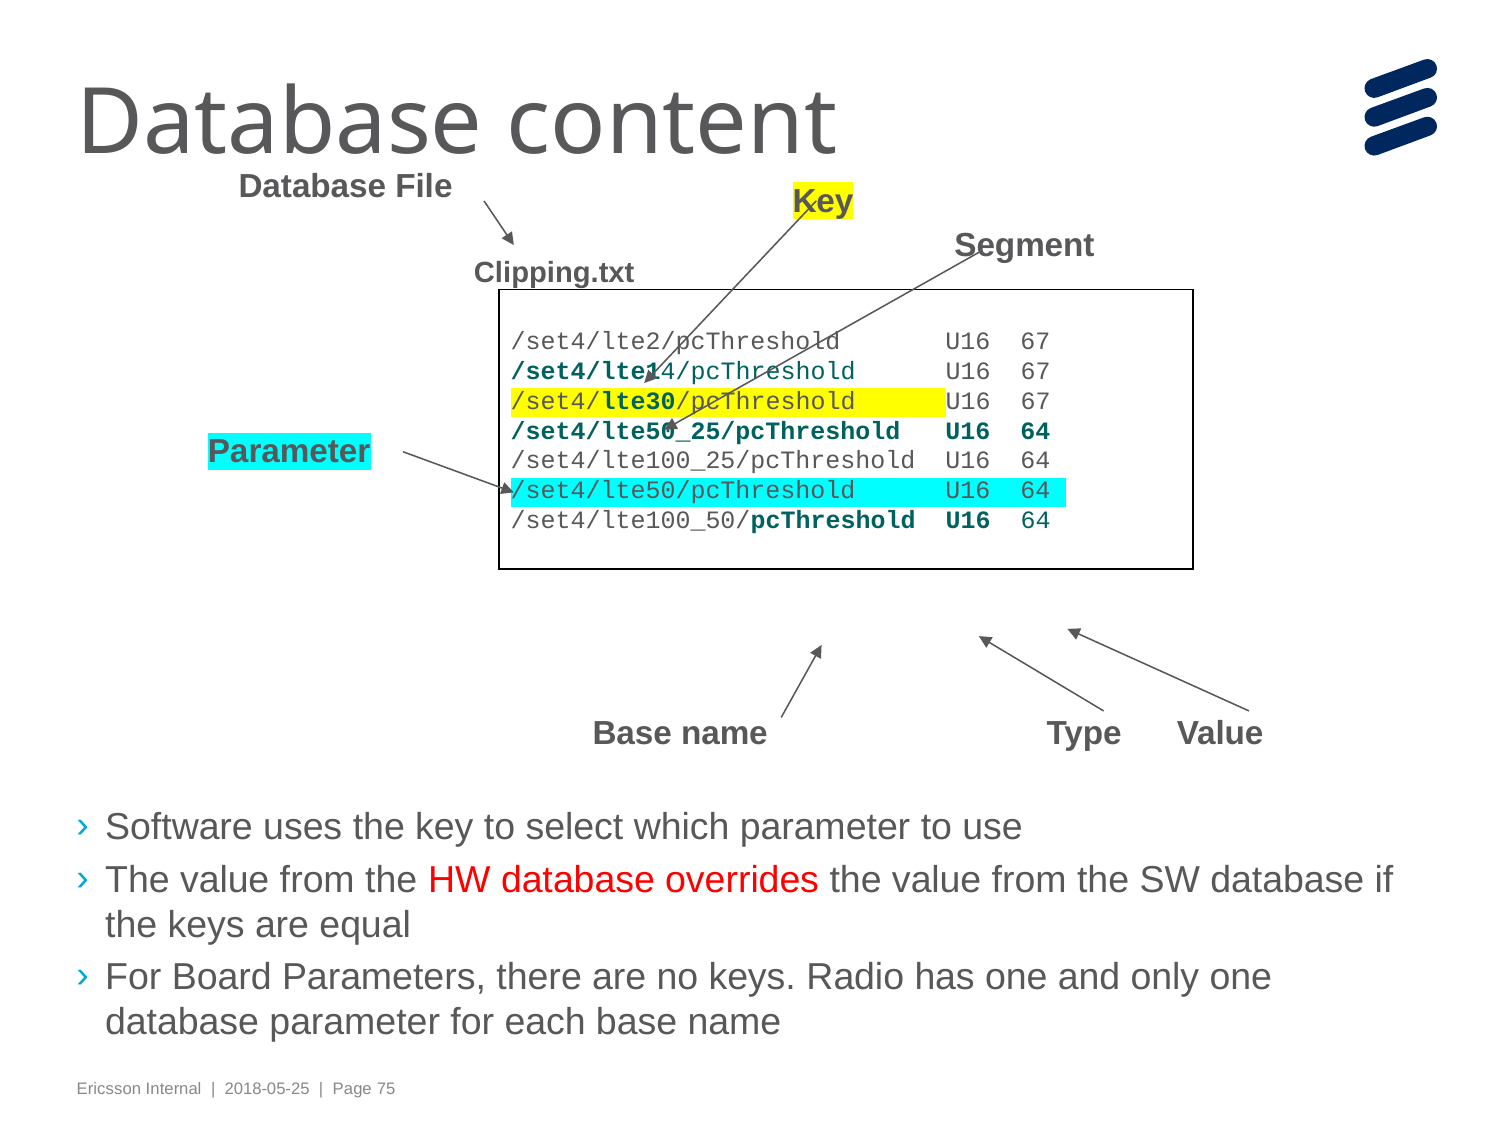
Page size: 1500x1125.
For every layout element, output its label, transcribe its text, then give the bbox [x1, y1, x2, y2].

text_box Base name [580, 710, 838, 751]
text_box Database File [226, 163, 523, 204]
title Database content [64, 39, 1295, 218]
text_box [1067, 628, 1249, 712]
text_box Segment [942, 222, 1165, 263]
text_box [403, 451, 514, 494]
text_box [483, 200, 514, 246]
text_box Key [780, 178, 923, 219]
text_box Value [1192, 710, 1334, 751]
text_box Clipping.txt [462, 252, 705, 288]
list Software uses the key to select which parameter to use The value from the HW database overrides the value from the SW database if the keys are equal For Board Parameters, there are no keys. Radio has one and only one database parameter for each base name [64, 802, 1435, 1000]
text_box [664, 252, 979, 430]
text_box [978, 636, 1104, 711]
text_box Parameter [196, 429, 441, 470]
text_box [785, 645, 822, 710]
text_box [644, 200, 817, 384]
text_box Type [1034, 710, 1192, 751]
text_box /set4/lte2/pcThreshold U16 67 /set4/lte14/pcThreshold U16 67 /set4/lte30/pcThreshold U16 67 /set4/lte50_25/pcThreshold U16 64 /set4/lte100_25/pcThreshold U16 64 /set4/lte50/pcThreshold U16 64 /set4/lte100_50/pcThreshold U16 64 [498, 289, 1193, 569]
